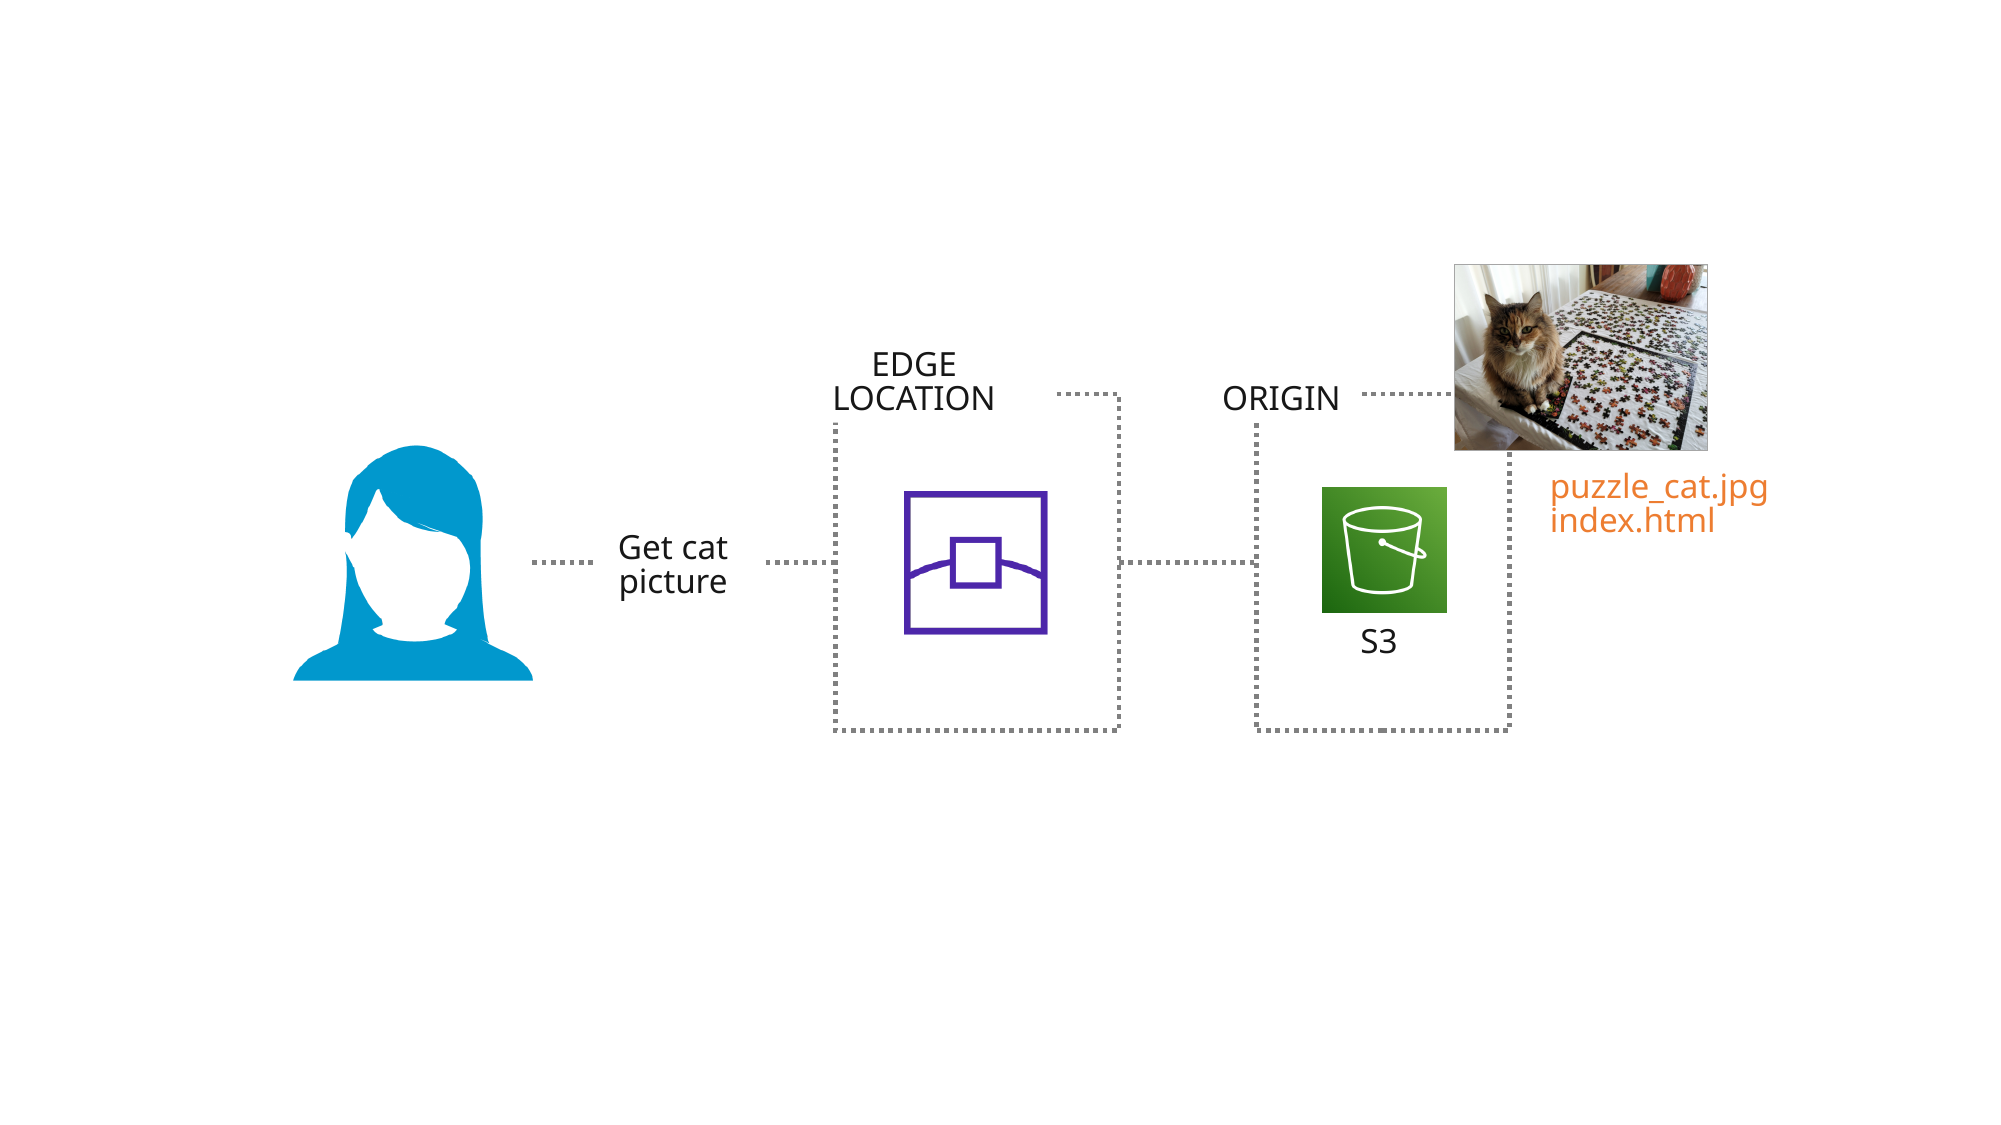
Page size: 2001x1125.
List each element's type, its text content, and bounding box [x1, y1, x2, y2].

picture [1454, 264, 1708, 451]
text_box [1256, 393, 1510, 731]
text_box [835, 393, 1119, 731]
text_box Get cat picture [594, 511, 763, 562]
text_box ORIGIN [1215, 365, 1358, 423]
text_box S3 [1313, 608, 1456, 666]
picture [292, 442, 533, 683]
text_box Get cat picture [594, 563, 763, 606]
picture [897, 484, 1054, 641]
text_box EDGE LOCATION [785, 365, 1054, 423]
text_box puzzle_cat.jpg index.html [1549, 442, 1889, 546]
picture [1321, 487, 1448, 614]
